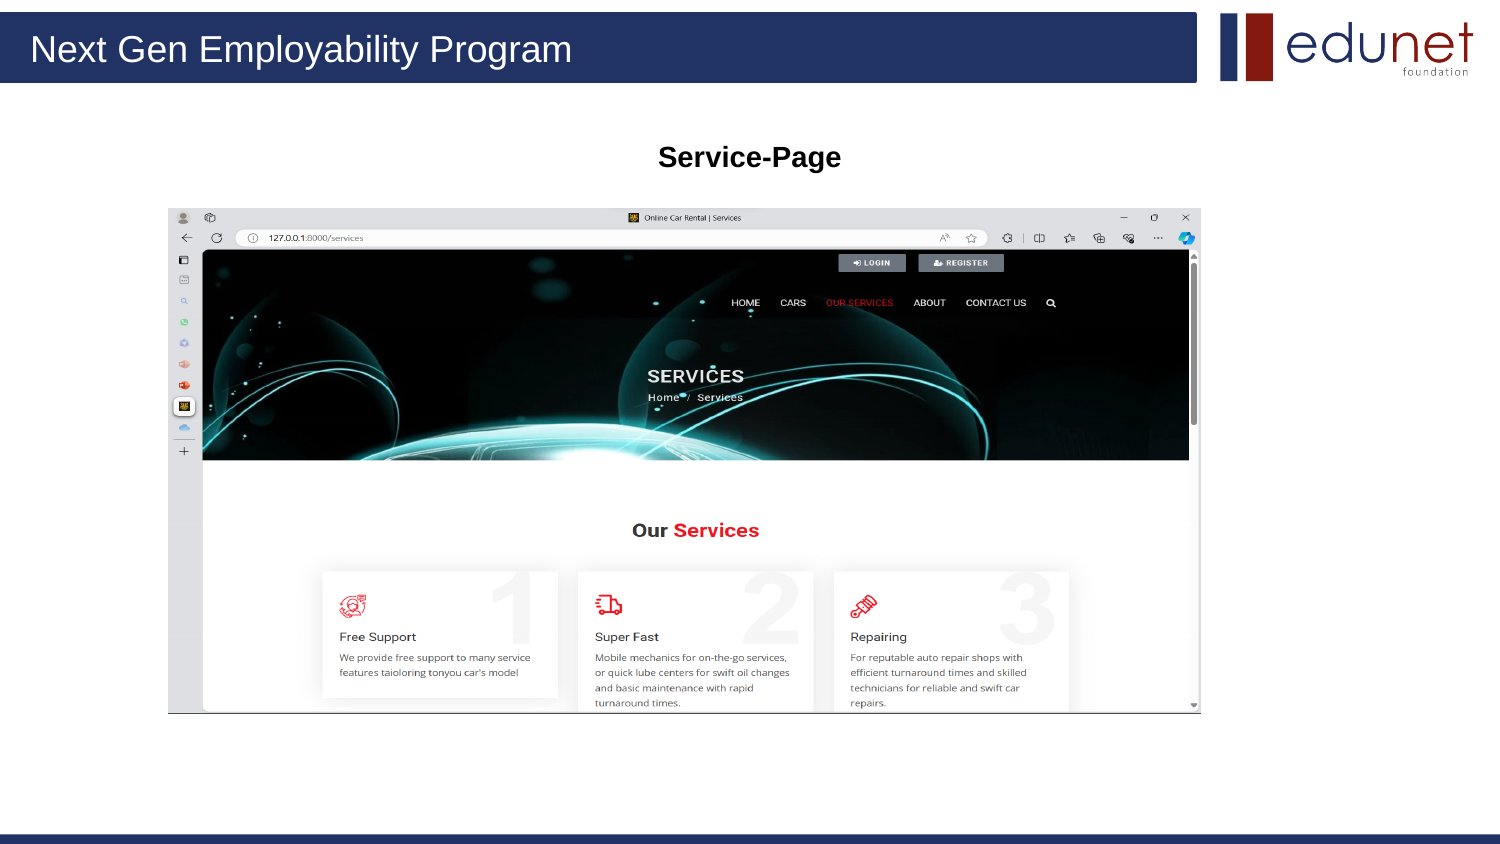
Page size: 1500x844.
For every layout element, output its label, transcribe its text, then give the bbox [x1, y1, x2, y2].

picture [168, 208, 1201, 715]
picture [1279, 14, 1482, 83]
title Service-Page [103, 104, 1397, 208]
